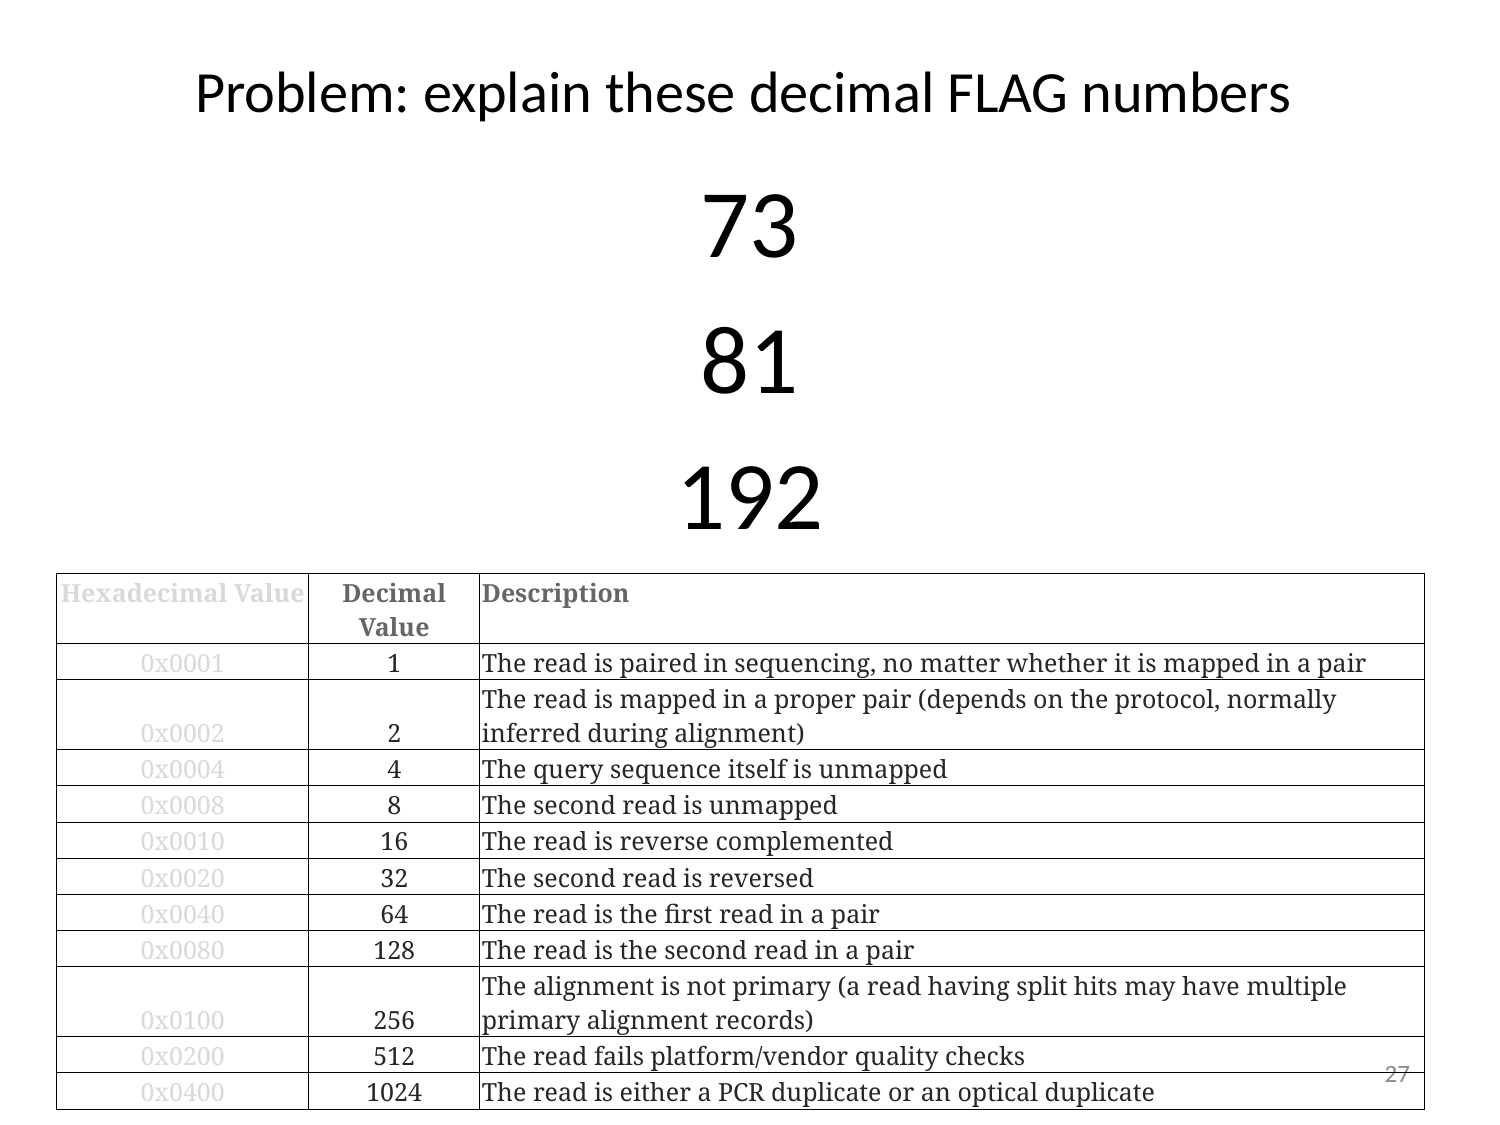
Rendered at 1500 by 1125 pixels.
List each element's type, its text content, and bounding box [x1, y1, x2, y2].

table_cell The read fails platform/vendor quality checks [480, 1037, 1424, 1072]
table_cell The read is mapped in a proper pair (depends on the protocol, normally inferred during alignment) [480, 680, 1424, 749]
table_cell The read is paired in sequencing, no matter whether it is mapped in a pair [480, 644, 1424, 679]
table_cell 0x0001 [57, 644, 308, 679]
table_cell 2 [309, 680, 479, 749]
table_cell 64 [309, 895, 479, 930]
table_cell The read is the second read in a pair [480, 931, 1424, 966]
table_cell 4 [309, 750, 479, 785]
table_cell 0x0010 [57, 823, 308, 858]
table_cell 32 [309, 859, 479, 894]
table_cell 0x0020 [57, 859, 308, 894]
table_cell The query sequence itself is unmapped [480, 750, 1424, 785]
table_header Hexadecimal Value [57, 574, 308, 643]
table_header Description [480, 574, 1424, 643]
table_cell 16 [309, 823, 479, 858]
table_cell 0x0040 [57, 895, 308, 930]
table_cell 0x0200 [57, 1037, 308, 1072]
table_cell 1024 [309, 1073, 479, 1109]
table_cell The alignment is not primary (a read having split hits may have multiple primary alignment records) [480, 967, 1424, 1036]
table_cell 512 [309, 1037, 479, 1072]
table_cell 0x0002 [57, 680, 308, 749]
table_cell 0x0004 [57, 750, 308, 785]
table_cell The read is reverse complemented [480, 823, 1424, 858]
table_cell 256 [309, 967, 479, 1036]
table_cell 0x0100 [57, 967, 308, 1036]
table_cell 0x0080 [57, 931, 308, 966]
table_cell 1 [309, 644, 479, 679]
table_cell 8 [309, 786, 479, 822]
list 73 81 192 [75, 153, 1425, 558]
table_header Decimal Value [309, 574, 479, 643]
table_cell The second read is reversed [480, 859, 1424, 894]
title Problem: explain these decimal FLAG numbers [75, 25, 1425, 153]
table_cell 0x0400 [57, 1073, 308, 1109]
table_cell The read is either a PCR duplicate or an optical duplicate [480, 1073, 1424, 1109]
table_cell 0x0008 [57, 786, 308, 822]
table_cell The read is the first read in a pair [480, 895, 1424, 930]
table_cell The second read is unmapped [480, 786, 1424, 822]
table_cell 128 [309, 931, 479, 966]
